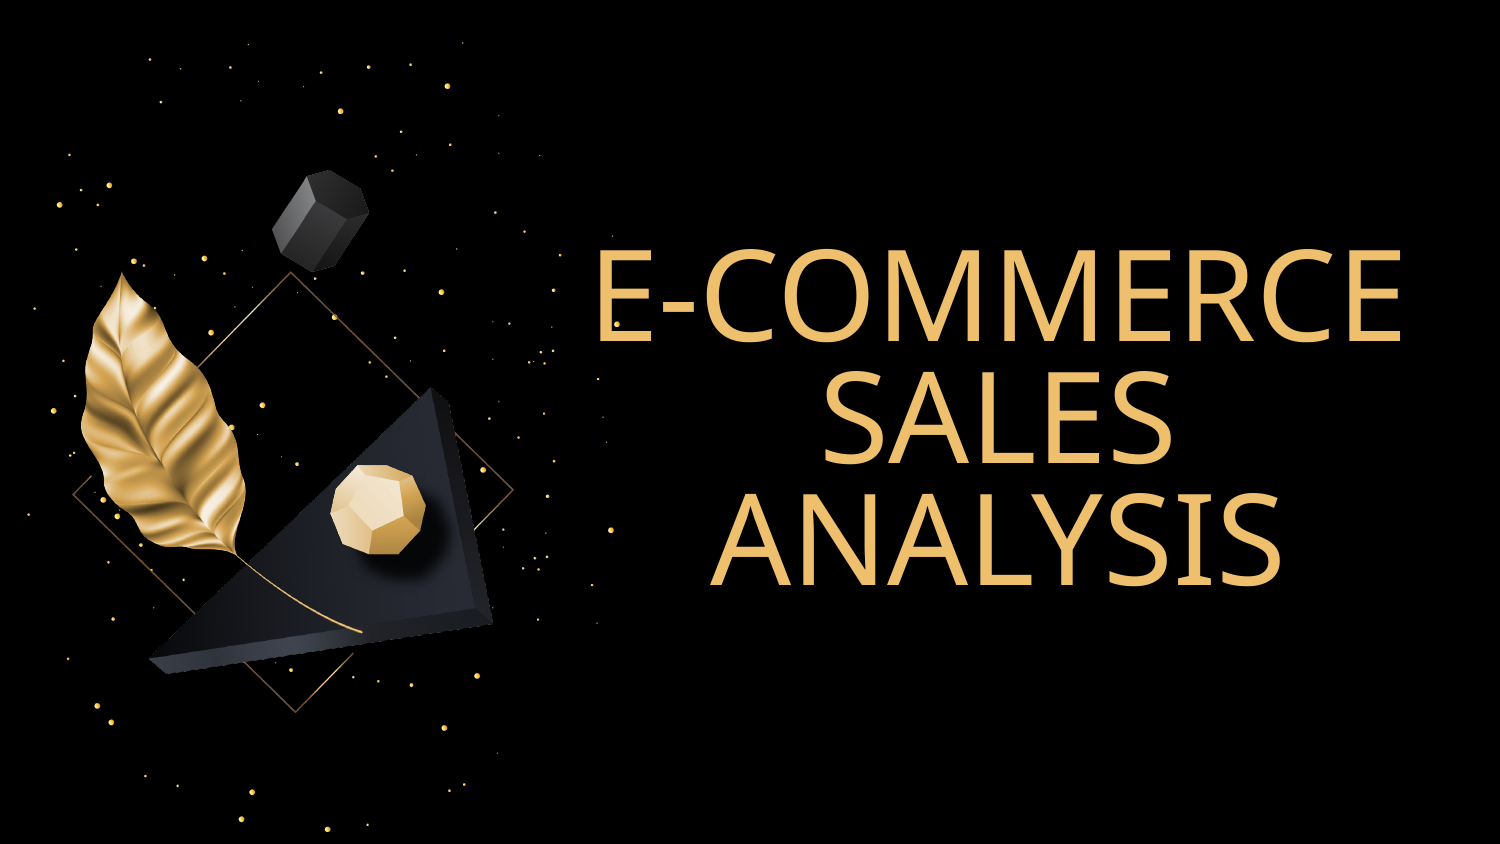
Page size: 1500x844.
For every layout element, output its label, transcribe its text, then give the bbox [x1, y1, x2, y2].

title E-COMMERCE SALES ANALYSIS [519, 136, 1477, 625]
picture [1, 42, 620, 832]
